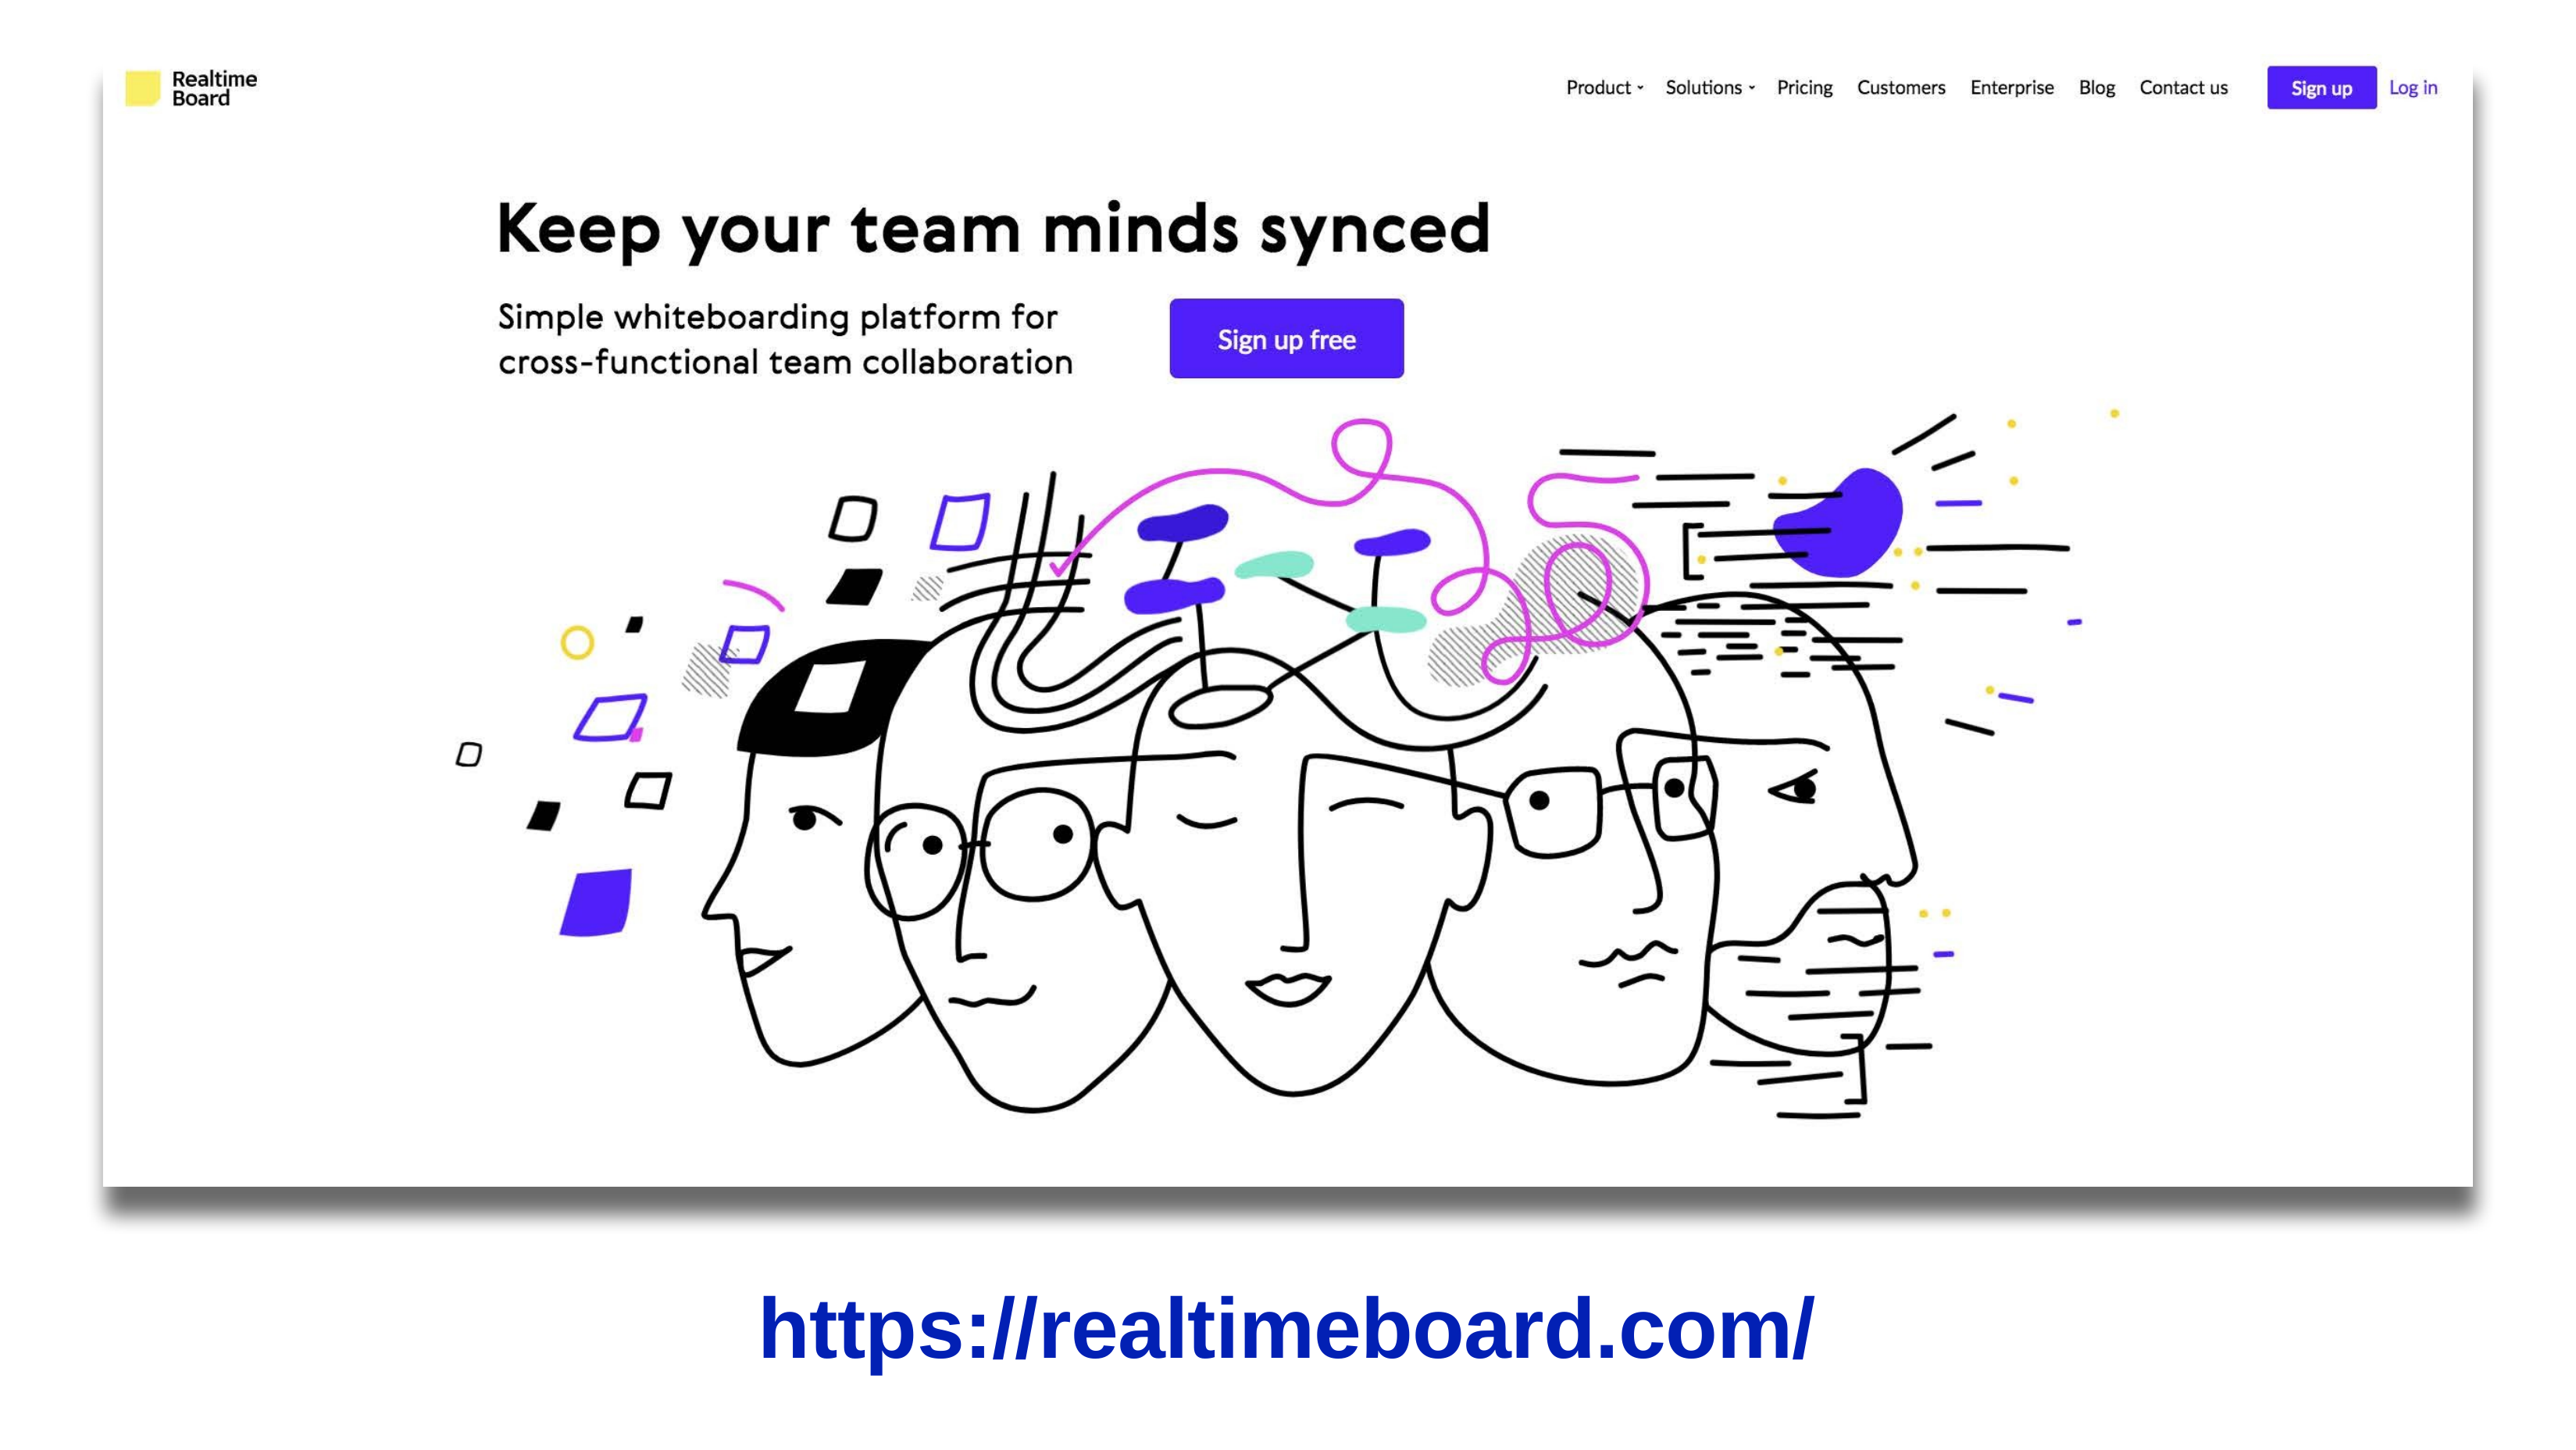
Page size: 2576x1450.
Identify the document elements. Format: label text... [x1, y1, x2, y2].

text_box [86, 62, 2497, 1236]
text_box [102, 54, 2473, 1187]
title https://realtimeboard.com/ [756, 1270, 1819, 1450]
